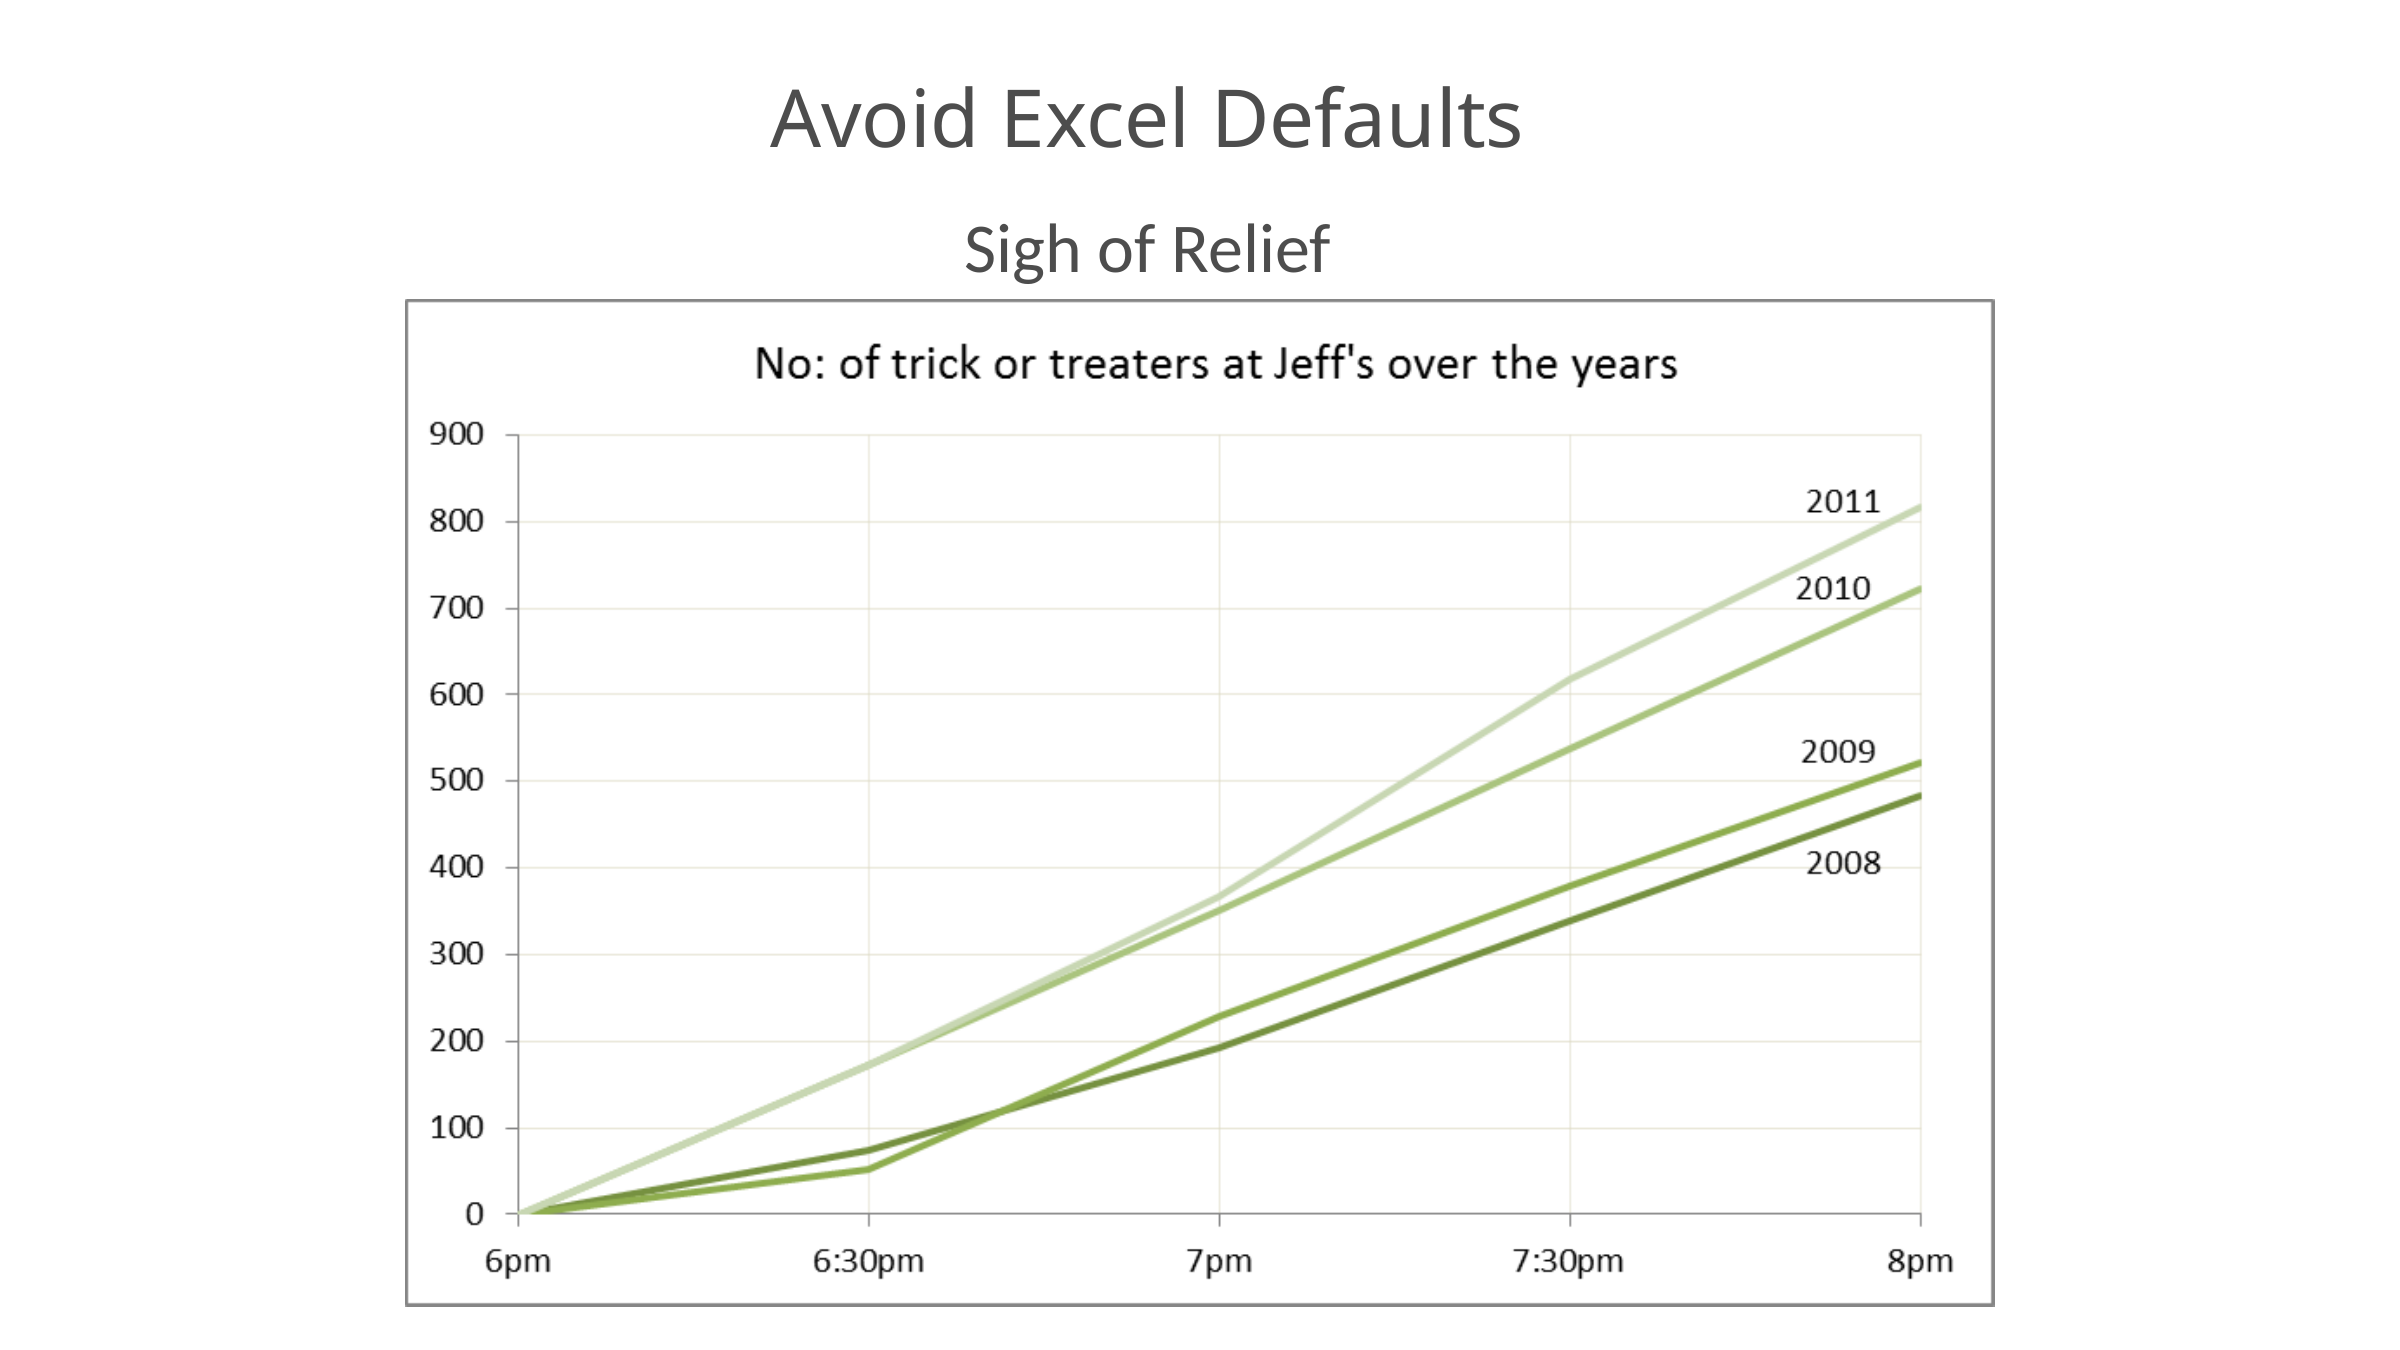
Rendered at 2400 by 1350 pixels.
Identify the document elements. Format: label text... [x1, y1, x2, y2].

picture [404, 299, 1996, 1307]
text_box Avoid Excel Defaults [389, 59, 1905, 171]
text_box Sigh of Relief [802, 194, 1493, 294]
